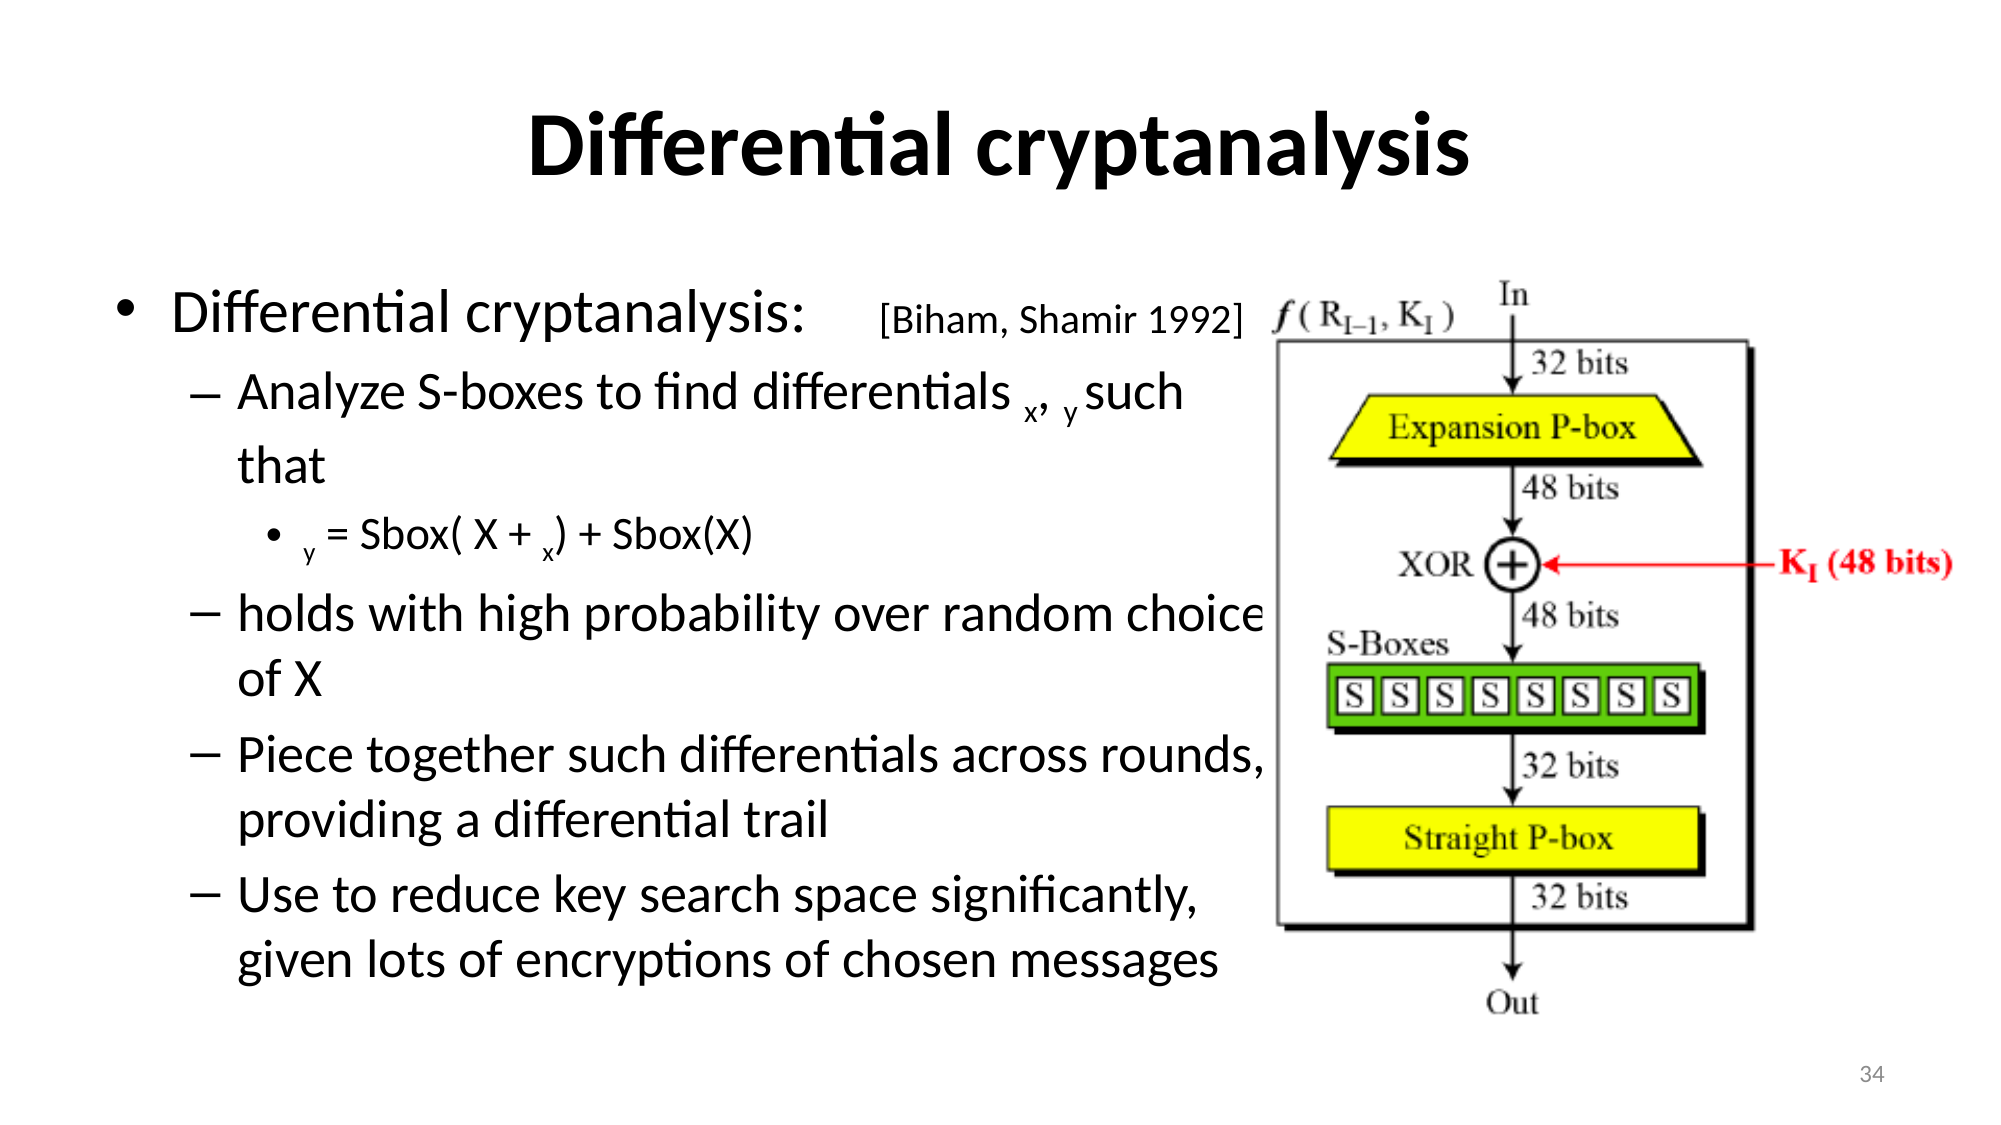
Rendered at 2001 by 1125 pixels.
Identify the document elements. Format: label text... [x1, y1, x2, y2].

picture [1262, 262, 1963, 1028]
title Differential cryptanalysis [99, 45, 1900, 233]
text_box [Biham, Shamir 1992] [864, 284, 1257, 350]
slide_number 34 [1433, 1042, 1900, 1103]
